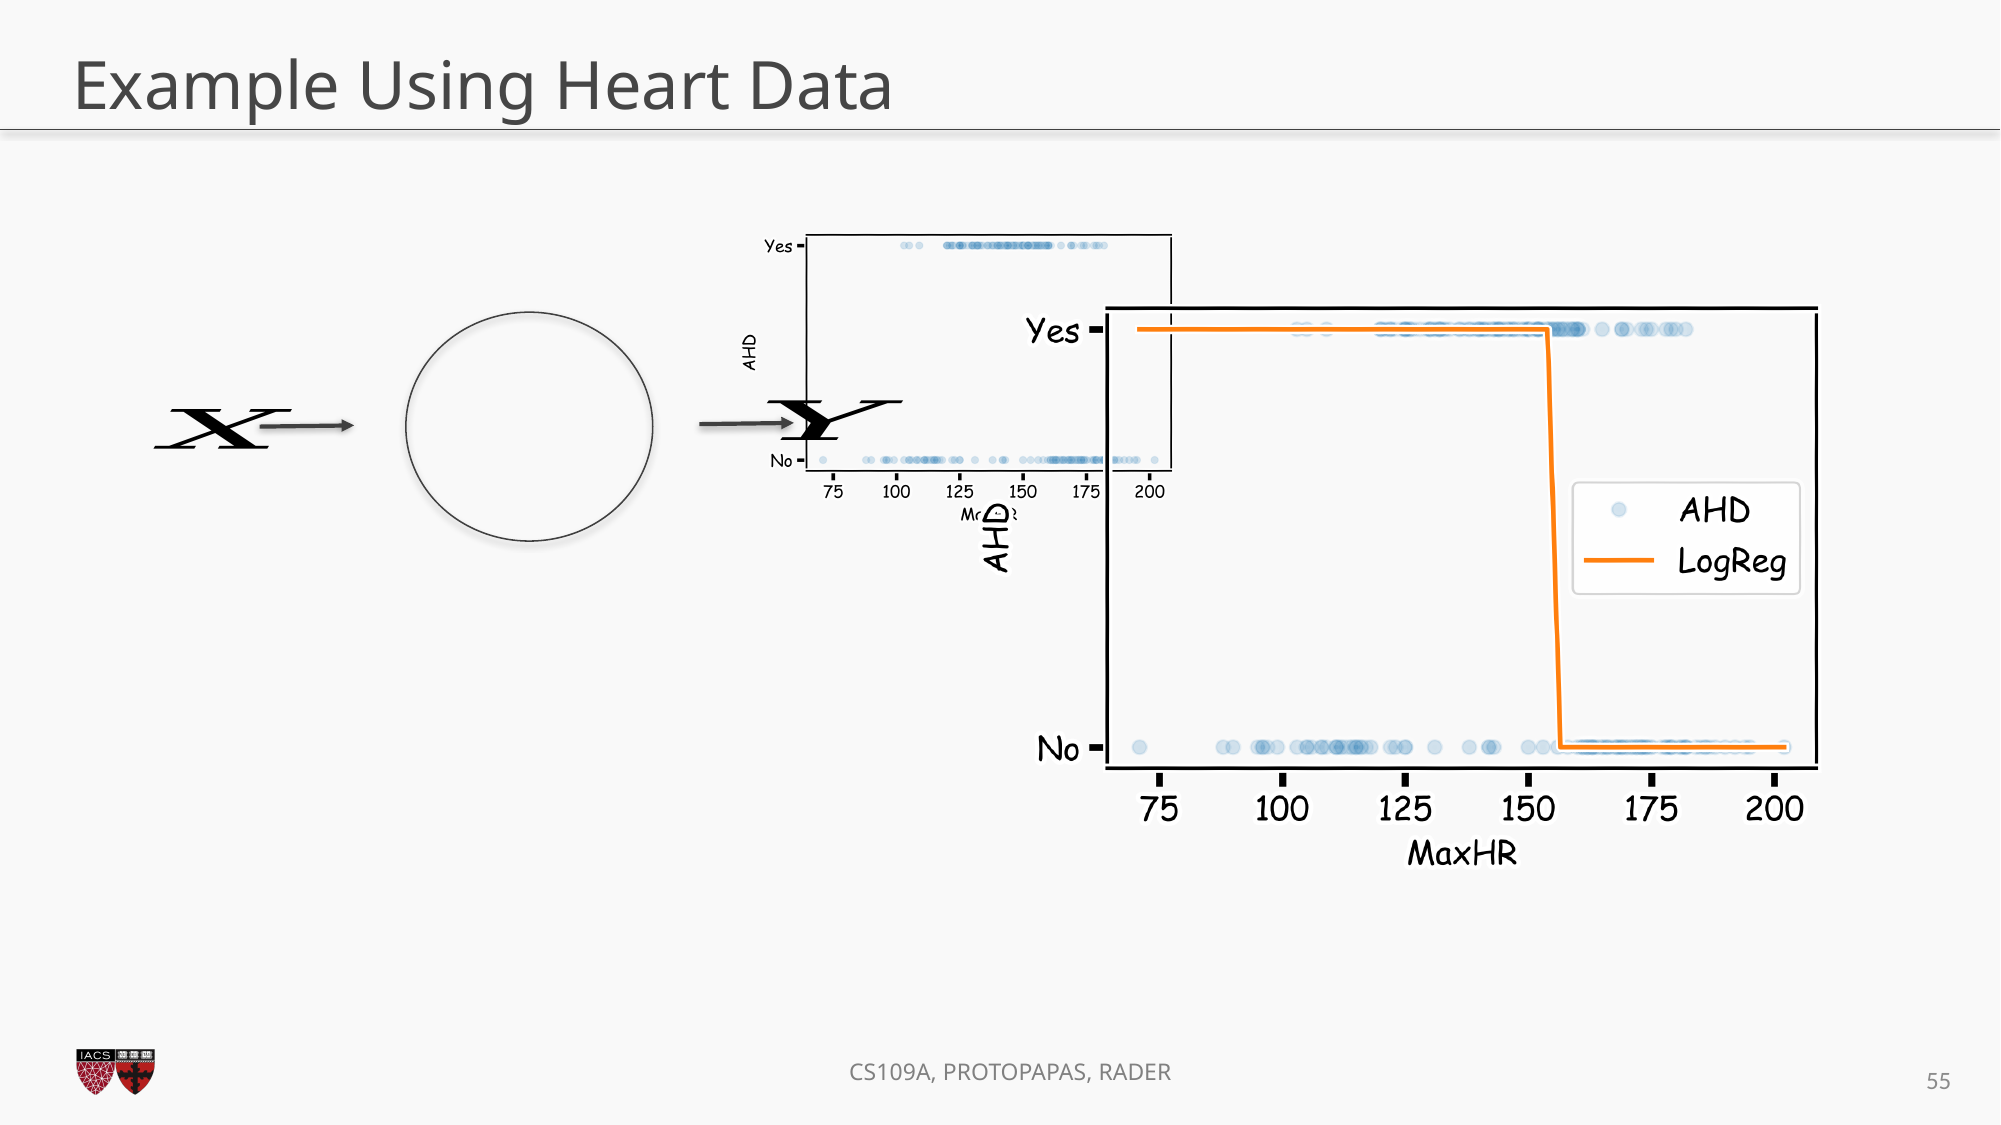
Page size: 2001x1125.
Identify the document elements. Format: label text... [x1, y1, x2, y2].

picture [75, 1049, 155, 1095]
slide_number 55 [1500, 1050, 1967, 1110]
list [723, 192, 1244, 540]
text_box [144, 311, 916, 542]
picture [945, 227, 1959, 904]
title Example Using Heart Data [57, 35, 1943, 162]
